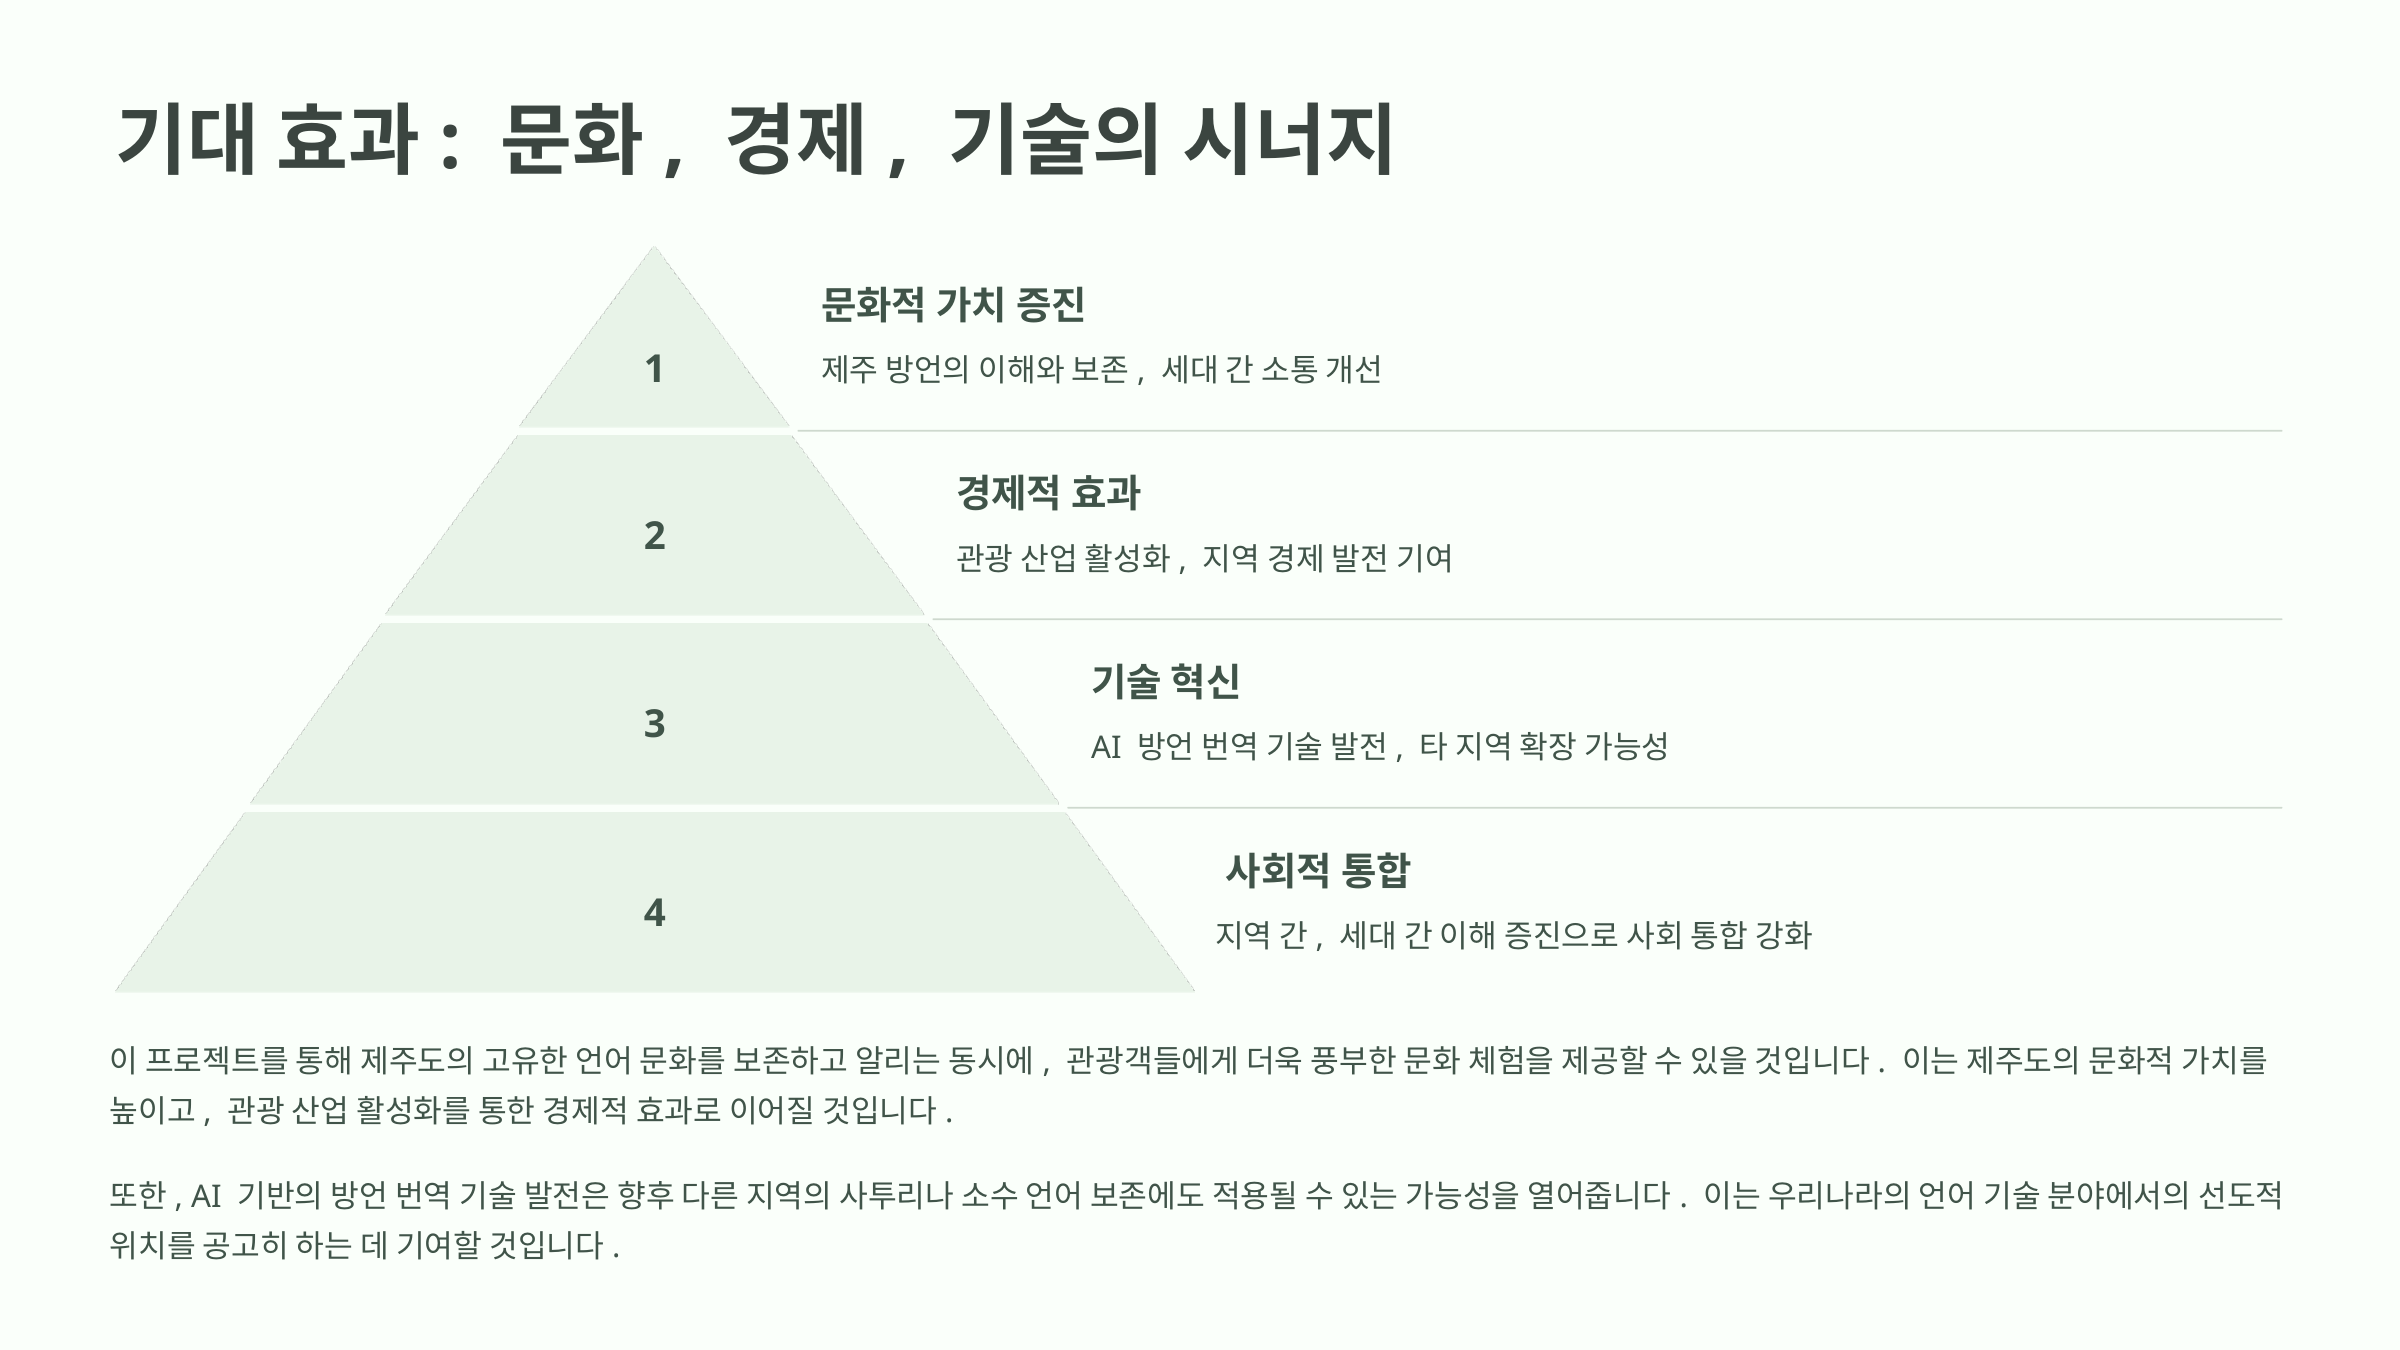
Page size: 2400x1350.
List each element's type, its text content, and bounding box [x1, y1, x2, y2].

text_box 이 프로젝트를 통해 제주도의 고유한 언어 문화를 보존하고 알리는 동시에, 관광객들에게 더욱 풍부한 문화 체험을 제공할 수 있을 것입니다. 이는 제주도의 문화적 가치를 높이고, 관광 산업 활성화를 통한 경제적 효과로 이어질 것입니다. [109, 1028, 2291, 1129]
picture [250, 623, 1060, 805]
picture [115, 812, 1195, 993]
text_box 기술 혁신 [1090, 655, 1483, 705]
text_box 기대 효과: 문화, 경제, 기술의 시너지 [115, 86, 1421, 187]
text_box 지역 간, 세대 간 이해 증진으로 사회 통합 강화 [1214, 903, 1893, 954]
text_box AI 방언 번역 기술 발전, 타 지역 확장 가능성 [1090, 714, 1740, 804]
picture [384, 435, 925, 616]
picture [519, 246, 790, 428]
text_box 경제적 효과 [956, 466, 1348, 516]
text_box 사회적 통합 [1225, 843, 1618, 893]
text_box 제주 방언의 이해와 보존, 세대 간 소통 개선 [821, 337, 1421, 388]
text_box 또한, AI 기반의 방언 번역 기술 발전은 향후 다른 지역의 사투리나 소수 언어 보존에도 적용될 수 있는 가능성을 열어줍니다. 이는 우리나라의 언어 기술 분야에서의 선도적 위치를 공고히 하는 데 기여할 것입니다. [109, 1163, 2291, 1265]
text_box 관광 산업 활성화, 지역 경제 발전 기여 [956, 526, 1542, 612]
text_box 문화적 가치 증진 [821, 278, 1213, 328]
